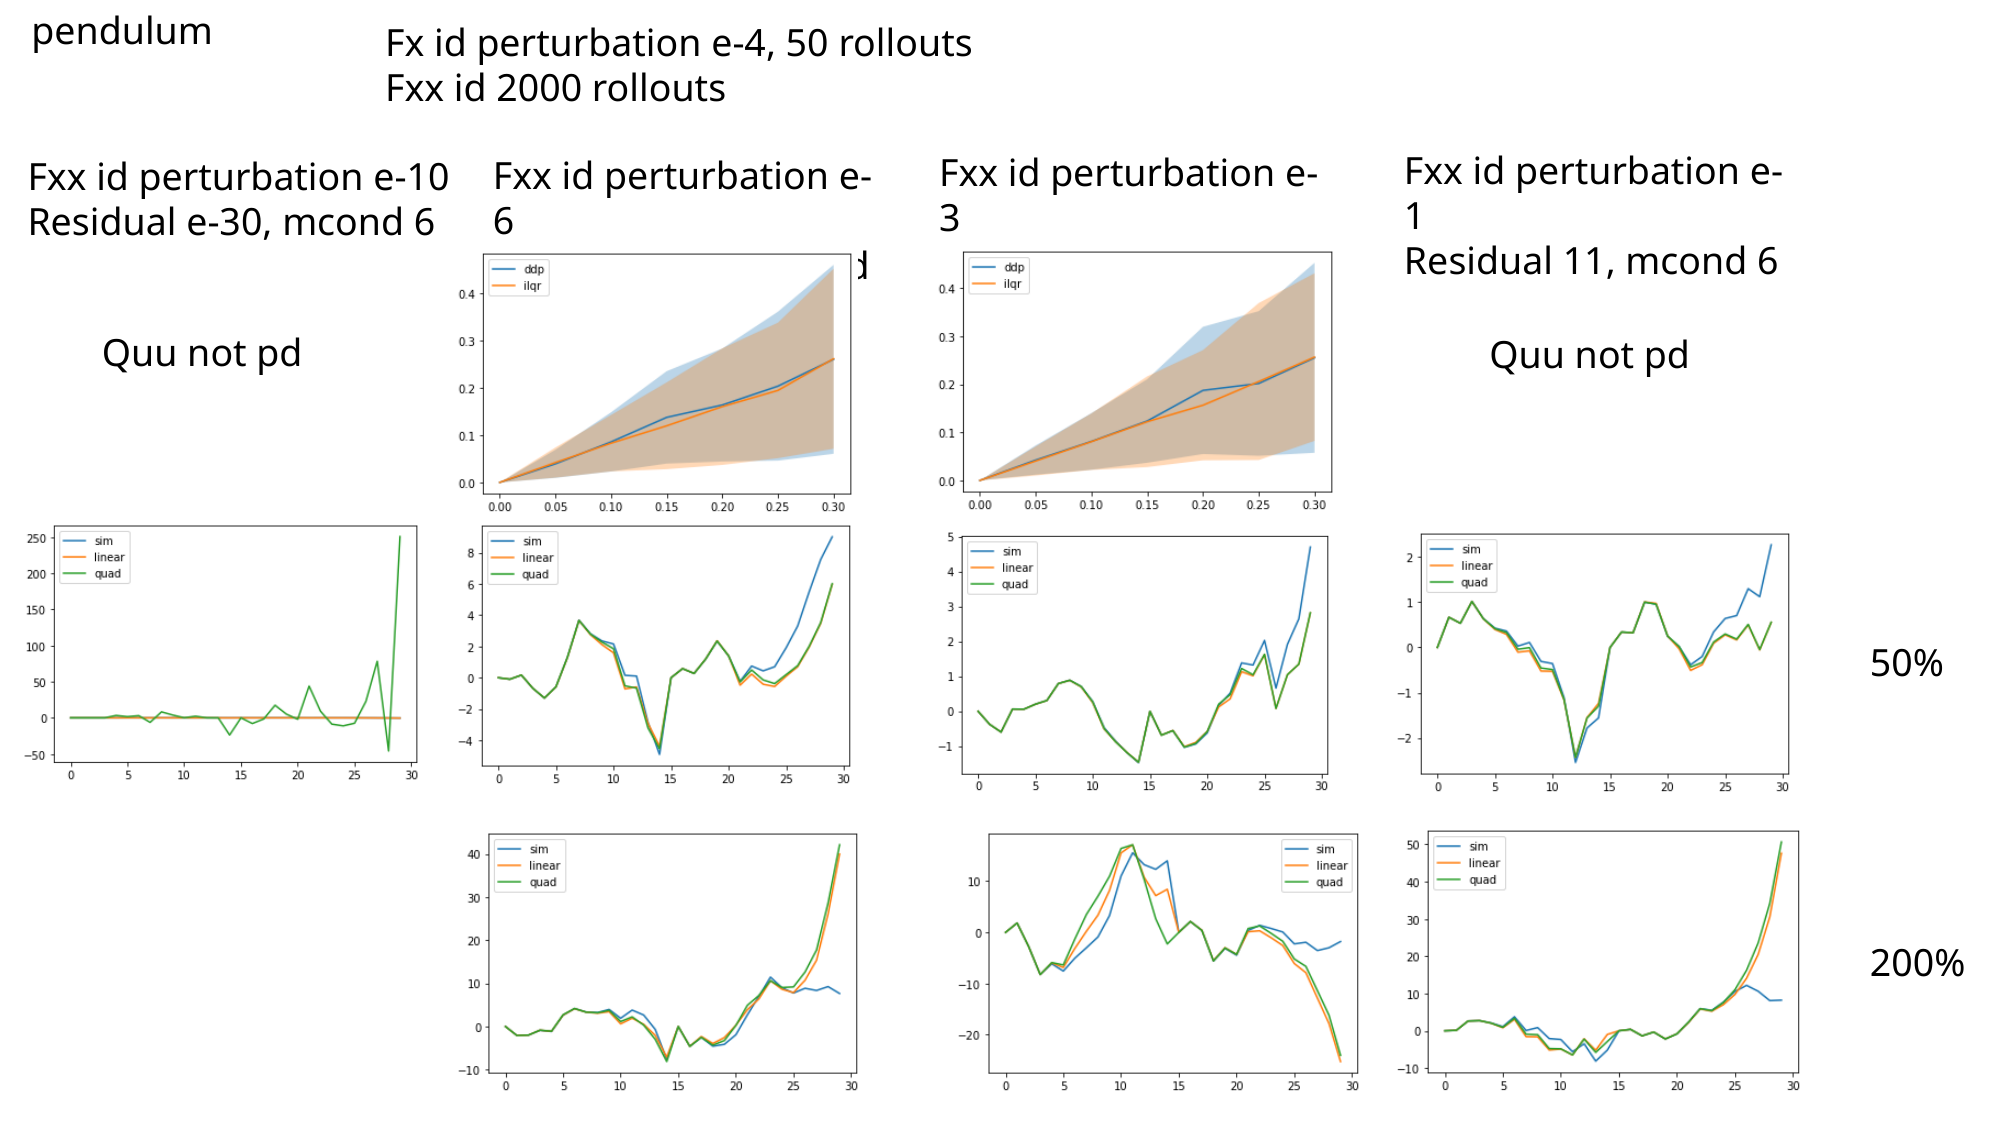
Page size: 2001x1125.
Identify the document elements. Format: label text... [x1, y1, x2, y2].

picture [449, 827, 865, 1099]
text_box pendulum [16, 0, 338, 60]
text_box Fxx id perturbation e-1 Residual 11, mcond 6 [1389, 139, 1807, 290]
text_box 50% [1855, 632, 1984, 692]
text_box Fxx id perturbation e-10 Residual e-30, mcond 6 [12, 145, 509, 251]
picture [930, 525, 1336, 800]
picture [930, 245, 1339, 518]
text_box Fxx id perturbation e-3 Residual e-24, mcond 6 [924, 141, 1343, 337]
text_box Quu not pd [87, 321, 334, 382]
picture [449, 247, 858, 792]
picture [1389, 527, 1797, 800]
text_box Fxx id perturbation e-6 Residual e-30, mcond 6 [478, 144, 897, 340]
picture [1389, 824, 1808, 1100]
text_box 200% [1855, 931, 1984, 992]
picture [950, 827, 1366, 1099]
picture [16, 519, 425, 788]
text_box Fx id perturbation e-4, 50 rollouts Fxx id 2000 rollouts [370, 11, 1000, 117]
text_box Quu not pd [1474, 323, 1722, 383]
